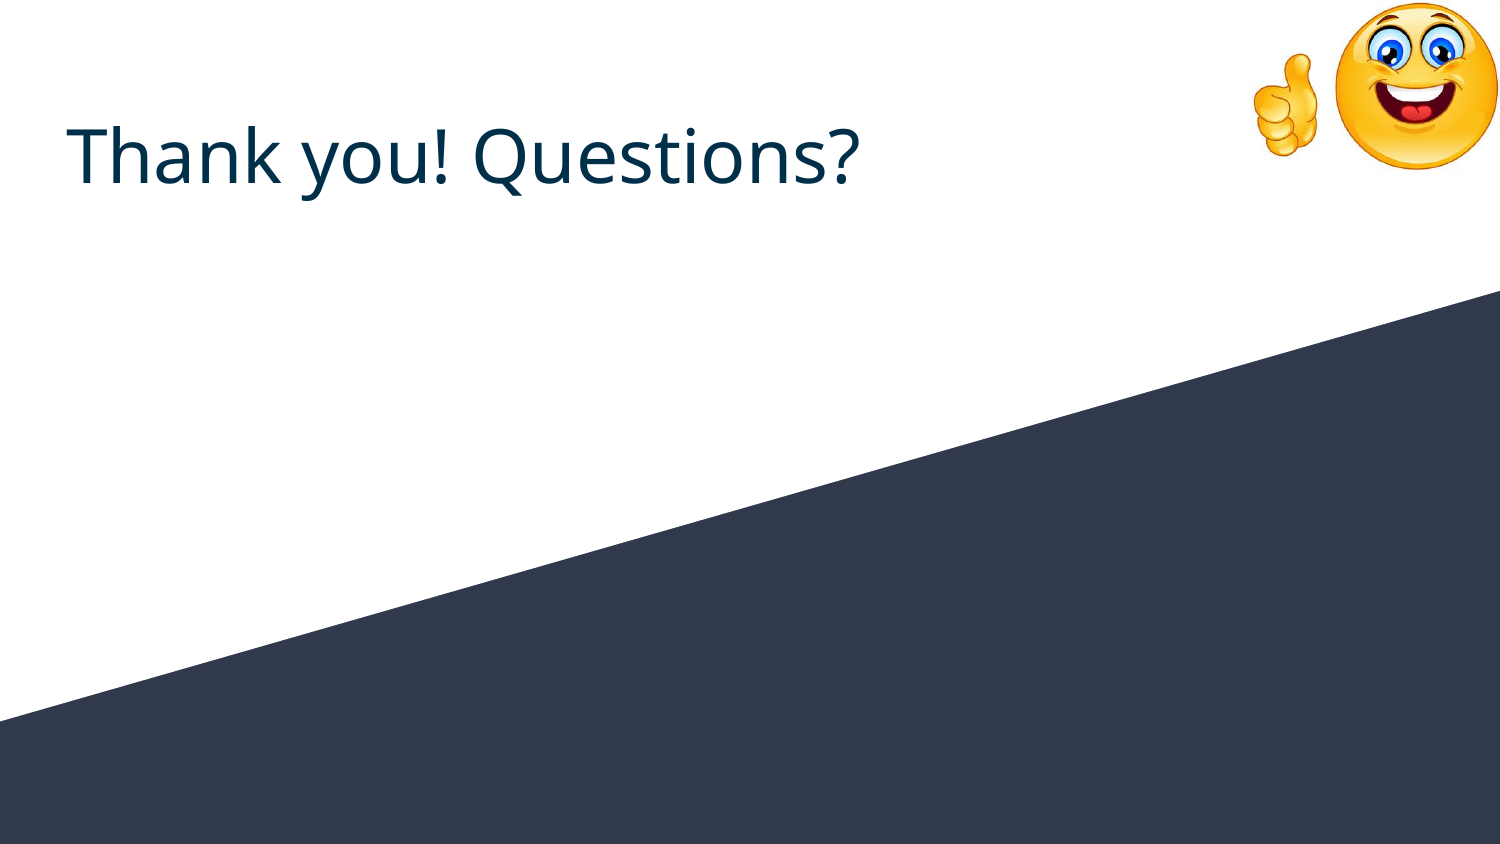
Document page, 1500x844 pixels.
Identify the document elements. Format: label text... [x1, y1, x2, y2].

picture [1250, 0, 1500, 174]
title Thank you! Questions? [51, 88, 1449, 299]
